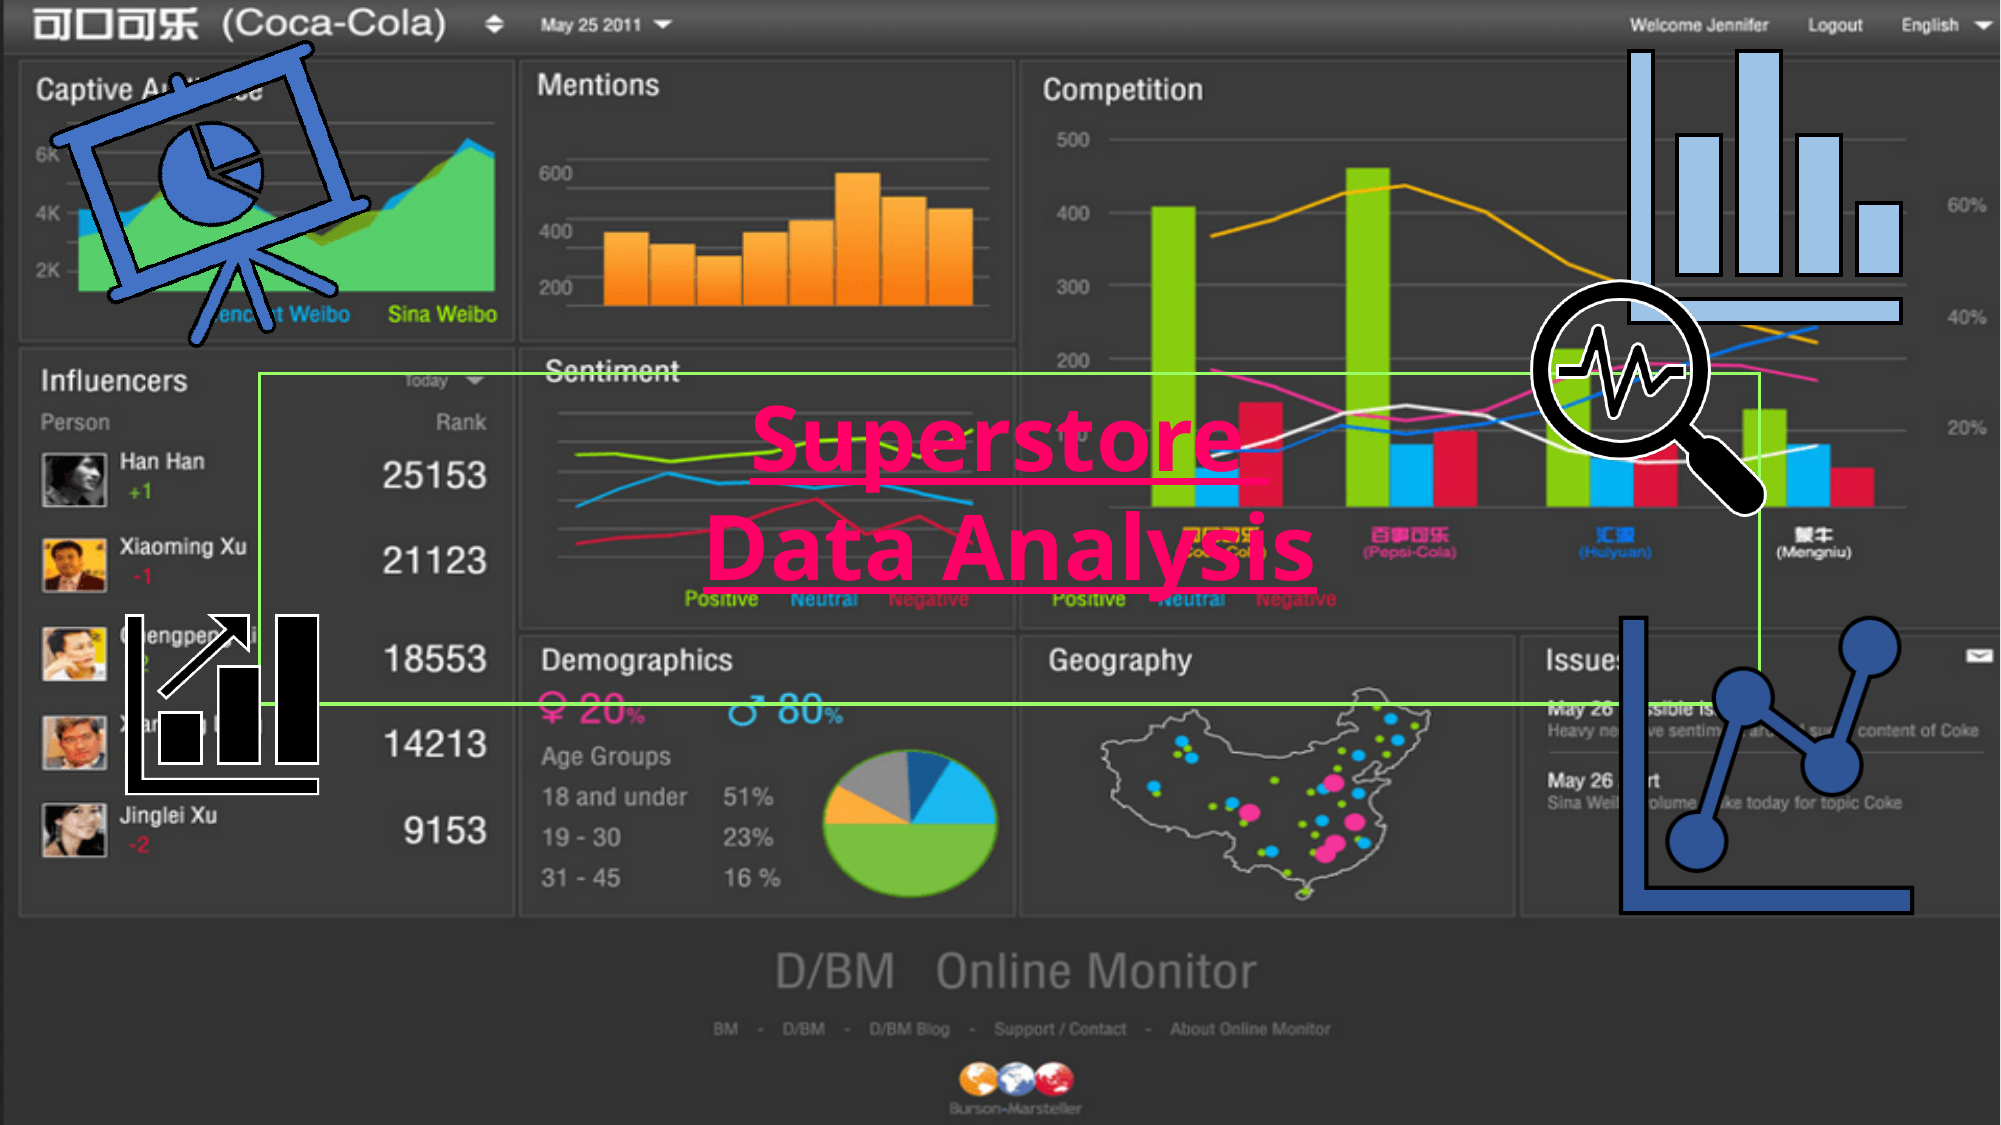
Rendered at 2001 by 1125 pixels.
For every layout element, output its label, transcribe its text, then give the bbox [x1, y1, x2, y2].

picture [0, 0, 2001, 1125]
title Superstore Data Analysis [258, 372, 1761, 706]
